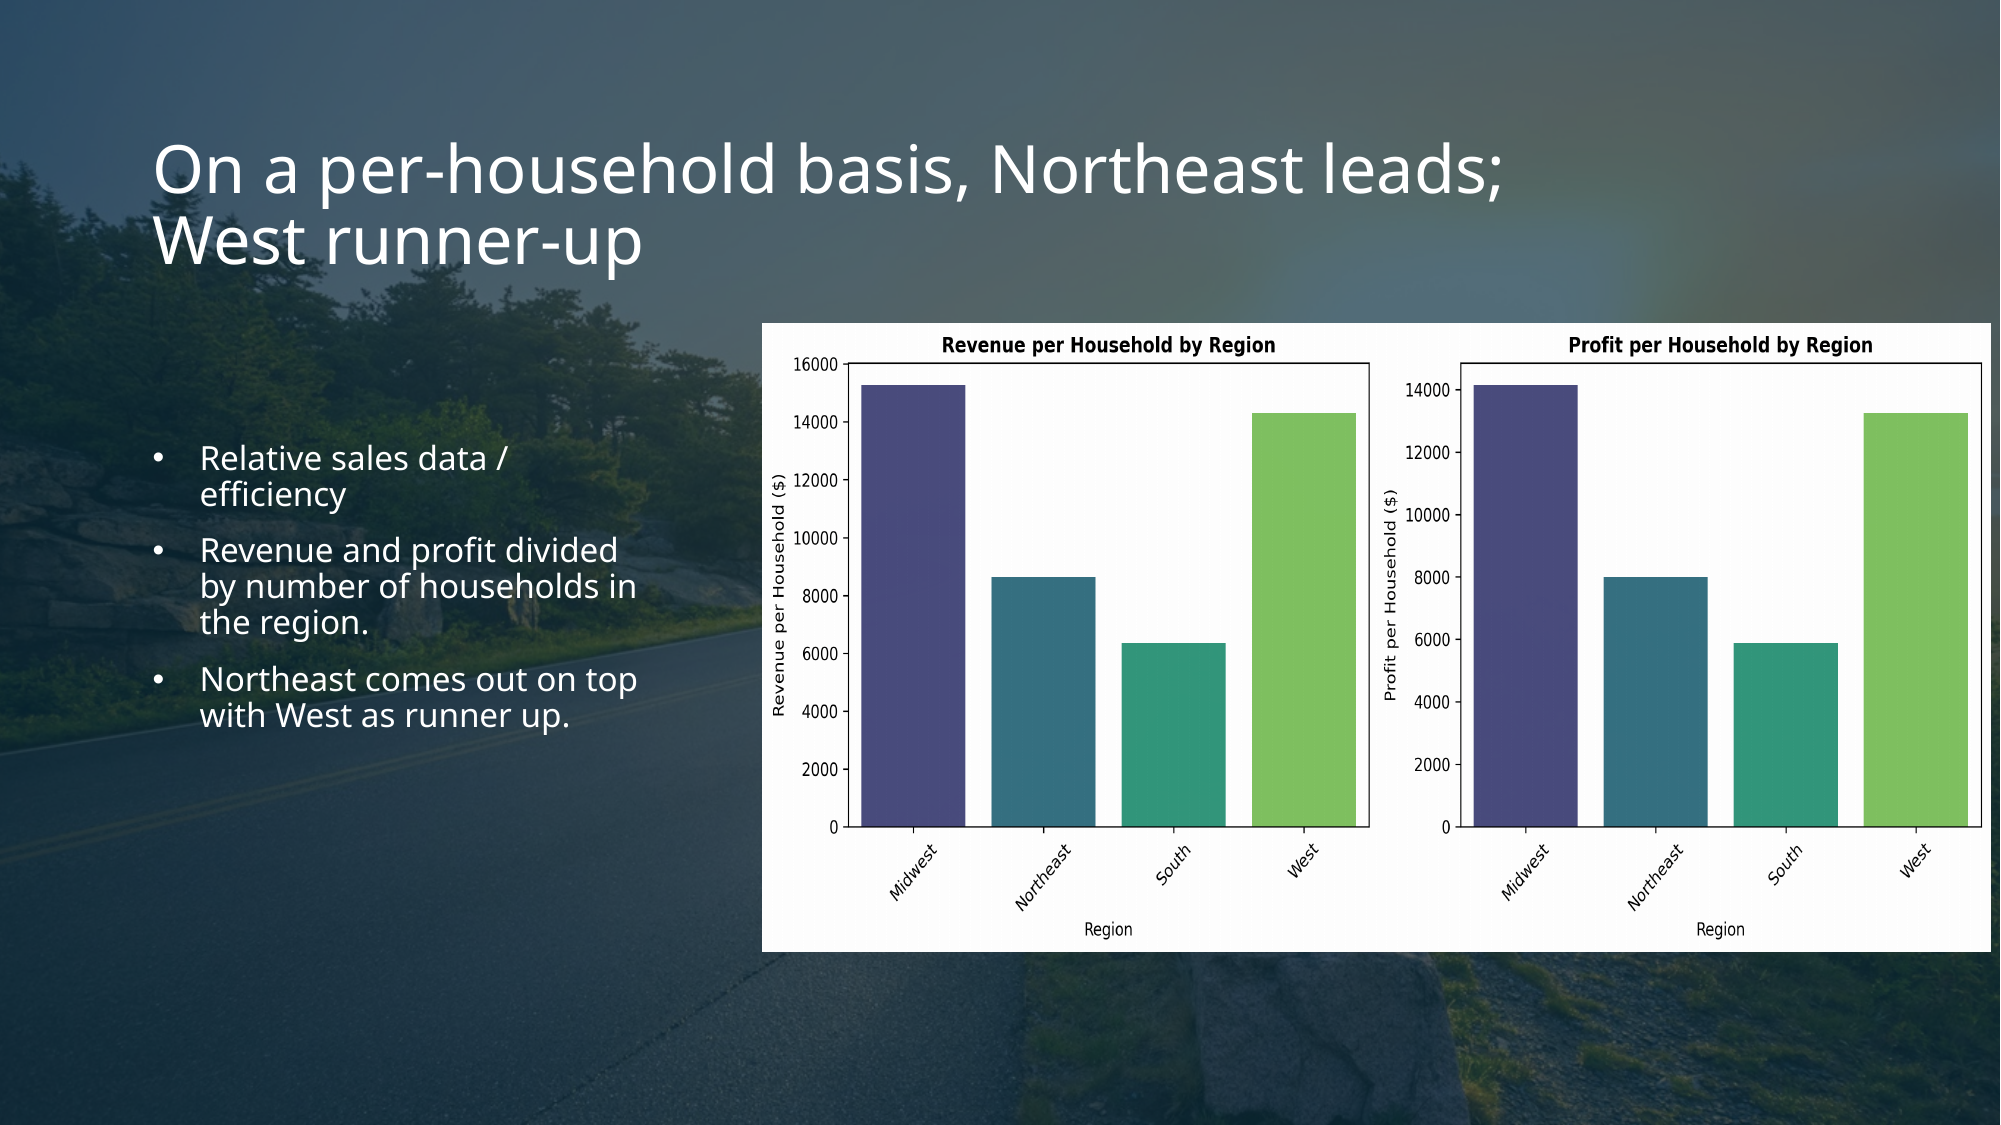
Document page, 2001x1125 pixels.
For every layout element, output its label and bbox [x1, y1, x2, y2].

list [762, 322, 1991, 953]
picture [0, 0, 2000, 1125]
